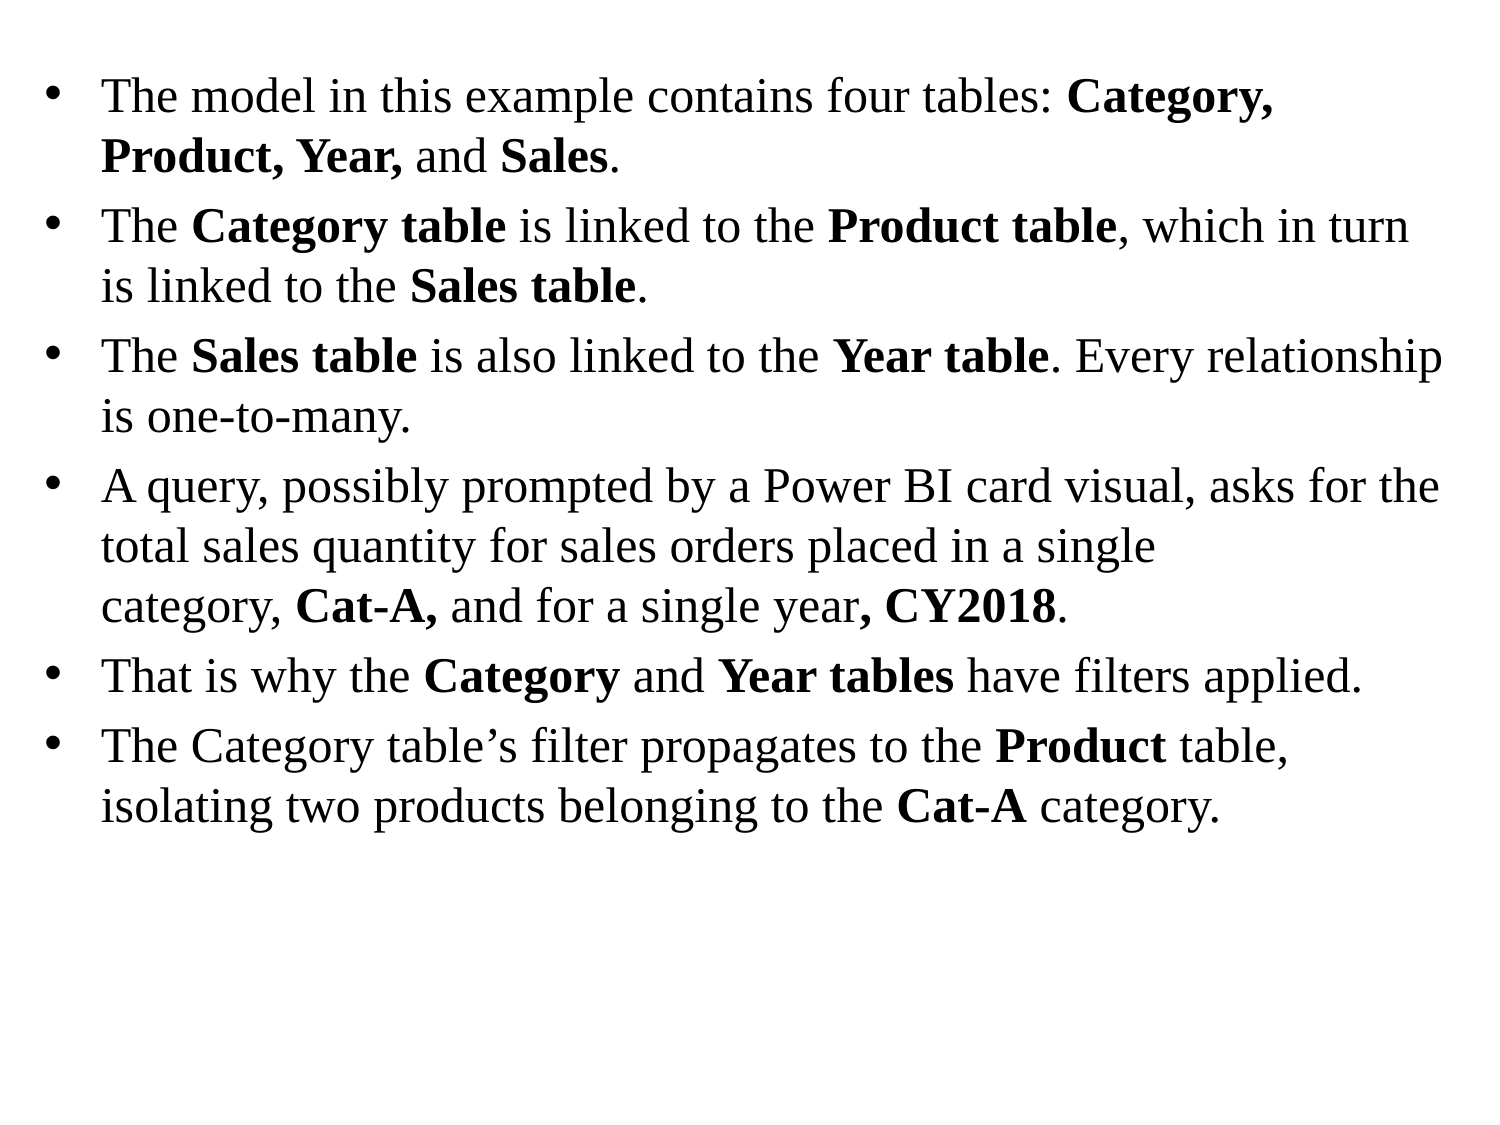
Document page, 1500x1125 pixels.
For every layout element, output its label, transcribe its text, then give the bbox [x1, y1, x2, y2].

list The model in this example contains four tables: Category, Product, Year, and Sales. The Category table is linked to the Product table, which in turn is linked to the Sales table. The Sales table is also linked to the Year table. Every relationship is one-to-many. A query, possibly prompted by a Power BI card visual, asks for the total sales quantity for sales orders placed in a single category, Cat-A, and for a single year, CY2018. That is why the Category and Year tables have filters applied. The Category table’s filter propagates to the Product table, isolating two products belonging to the Cat-A category. [29, 54, 1459, 1094]
